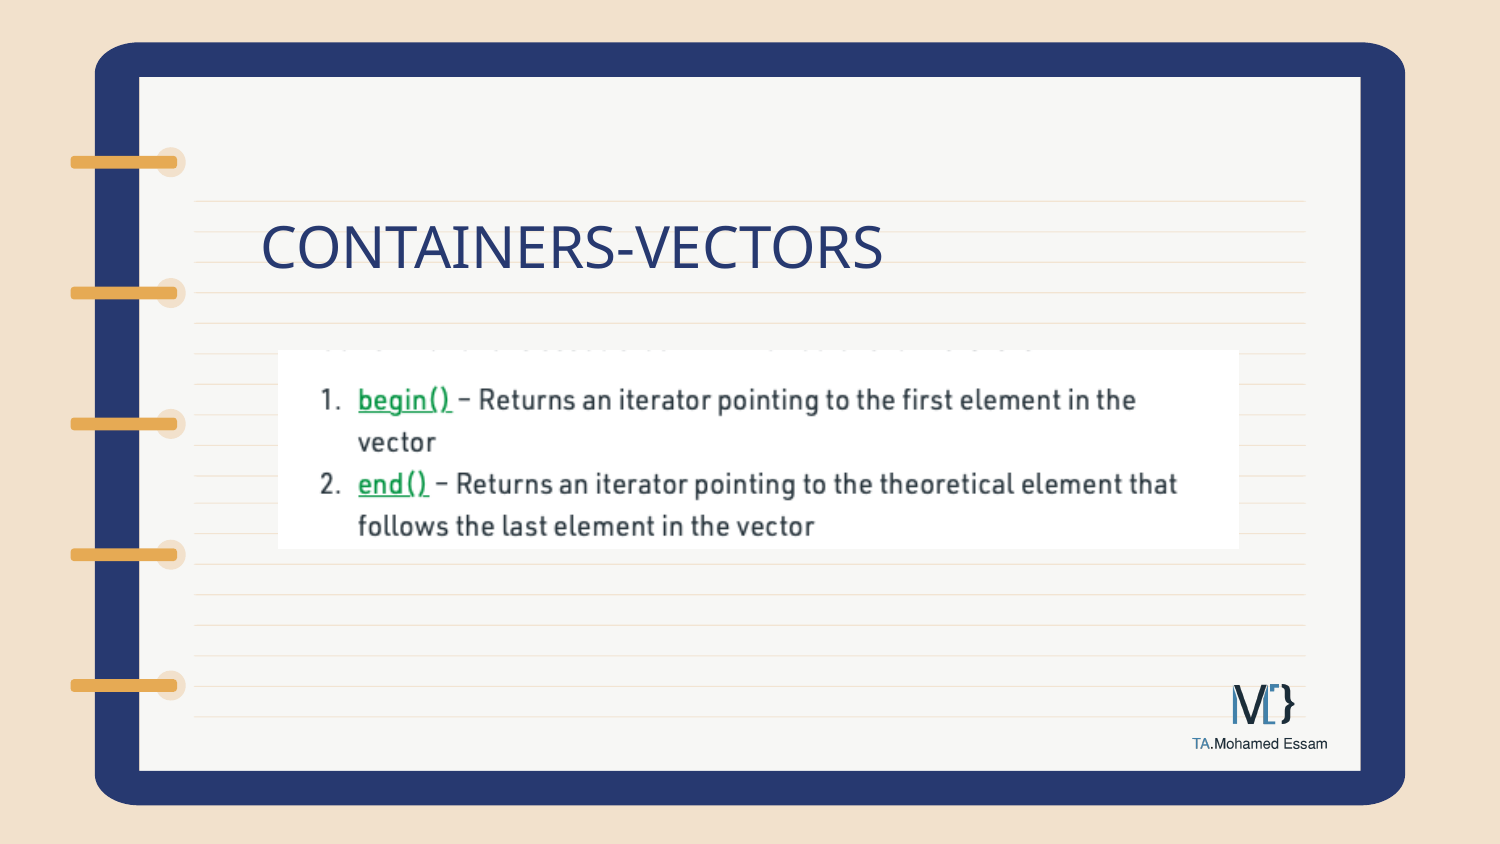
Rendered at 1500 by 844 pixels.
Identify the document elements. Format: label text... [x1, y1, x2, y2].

text_box CONTAINERS-VECTORS [222, 194, 1197, 254]
picture [278, 349, 1443, 844]
